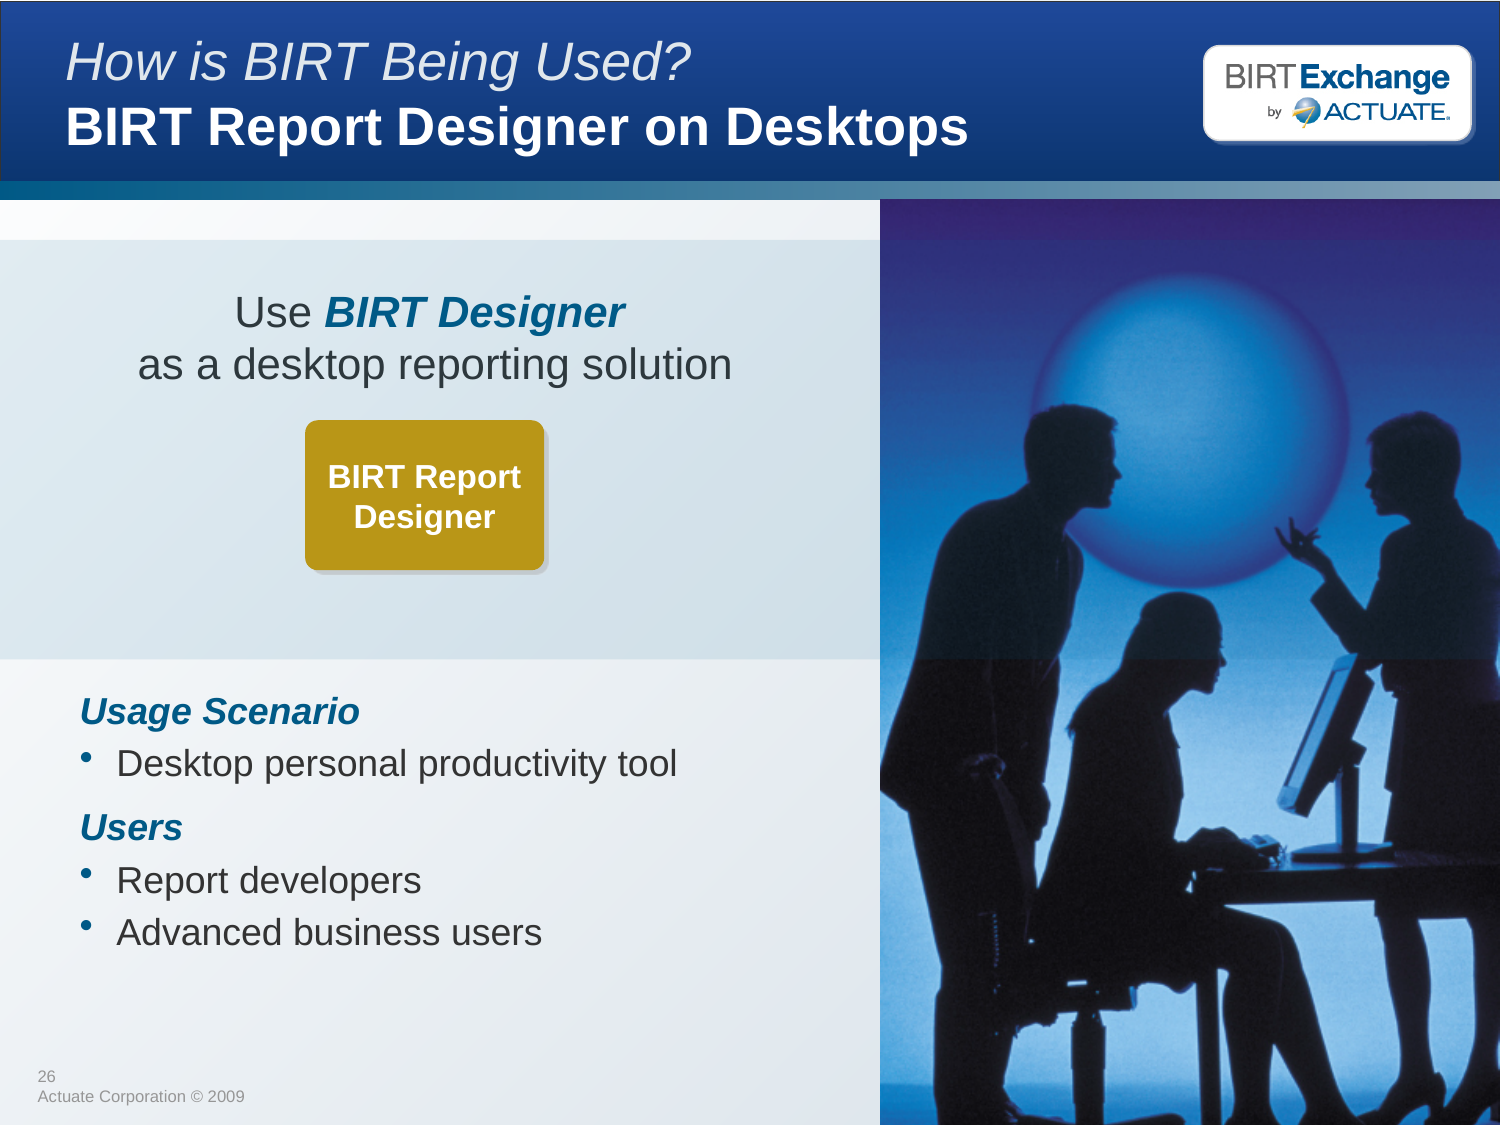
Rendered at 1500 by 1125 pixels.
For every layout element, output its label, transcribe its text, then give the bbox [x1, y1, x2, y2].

picture [1225, 63, 1450, 129]
text_box BIRT Report Designer [305, 420, 545, 571]
text_box [0, 239, 875, 660]
title How is BIRT Being Used? BIRT Report Designer on Desktops [50, 8, 1186, 175]
text_box Usage Scenario Desktop personal productivity tool Users Report developers Advanced business users [64, 679, 829, 1045]
picture [880, 199, 1500, 1125]
